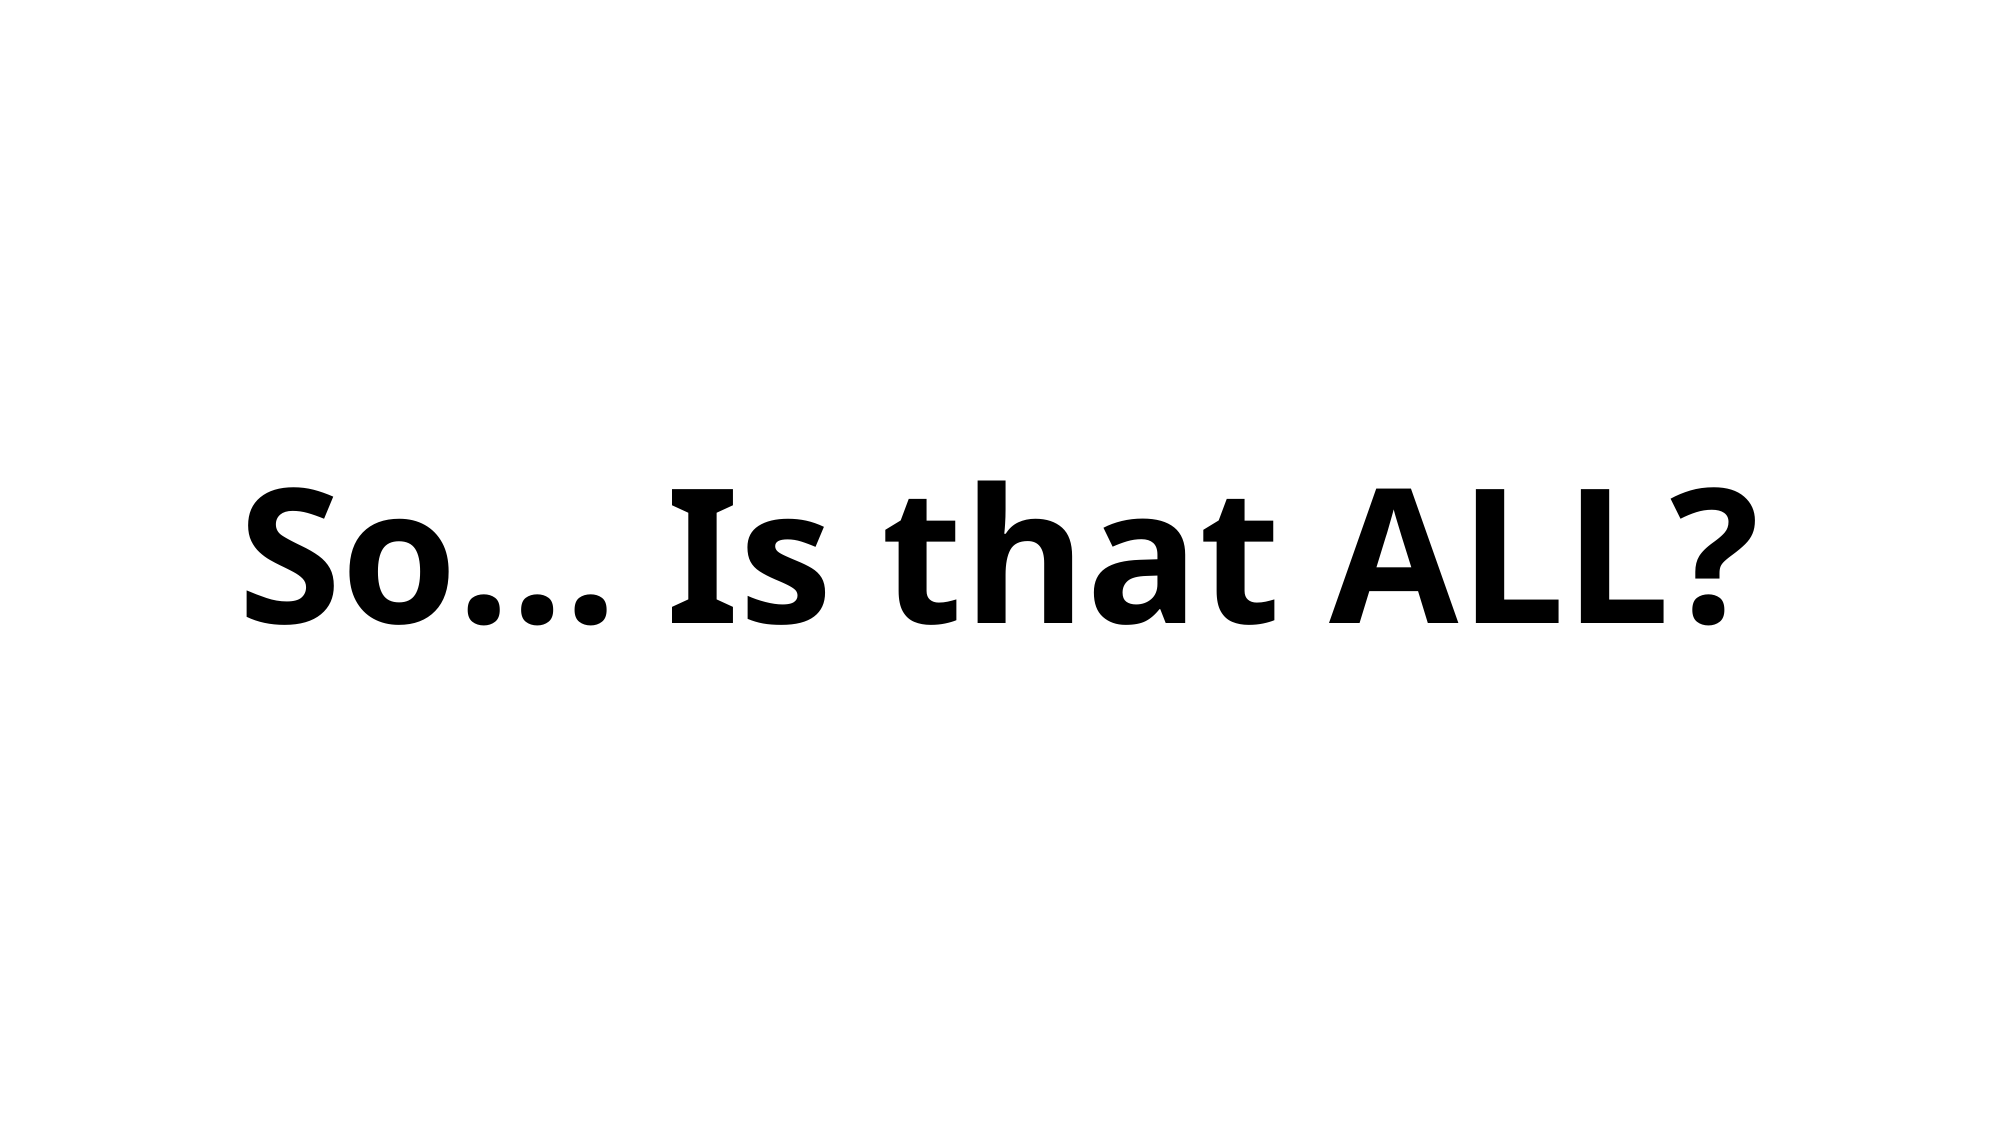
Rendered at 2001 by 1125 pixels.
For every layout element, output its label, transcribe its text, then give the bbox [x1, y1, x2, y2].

text_box So… Is that ALL? [193, 415, 1810, 713]
